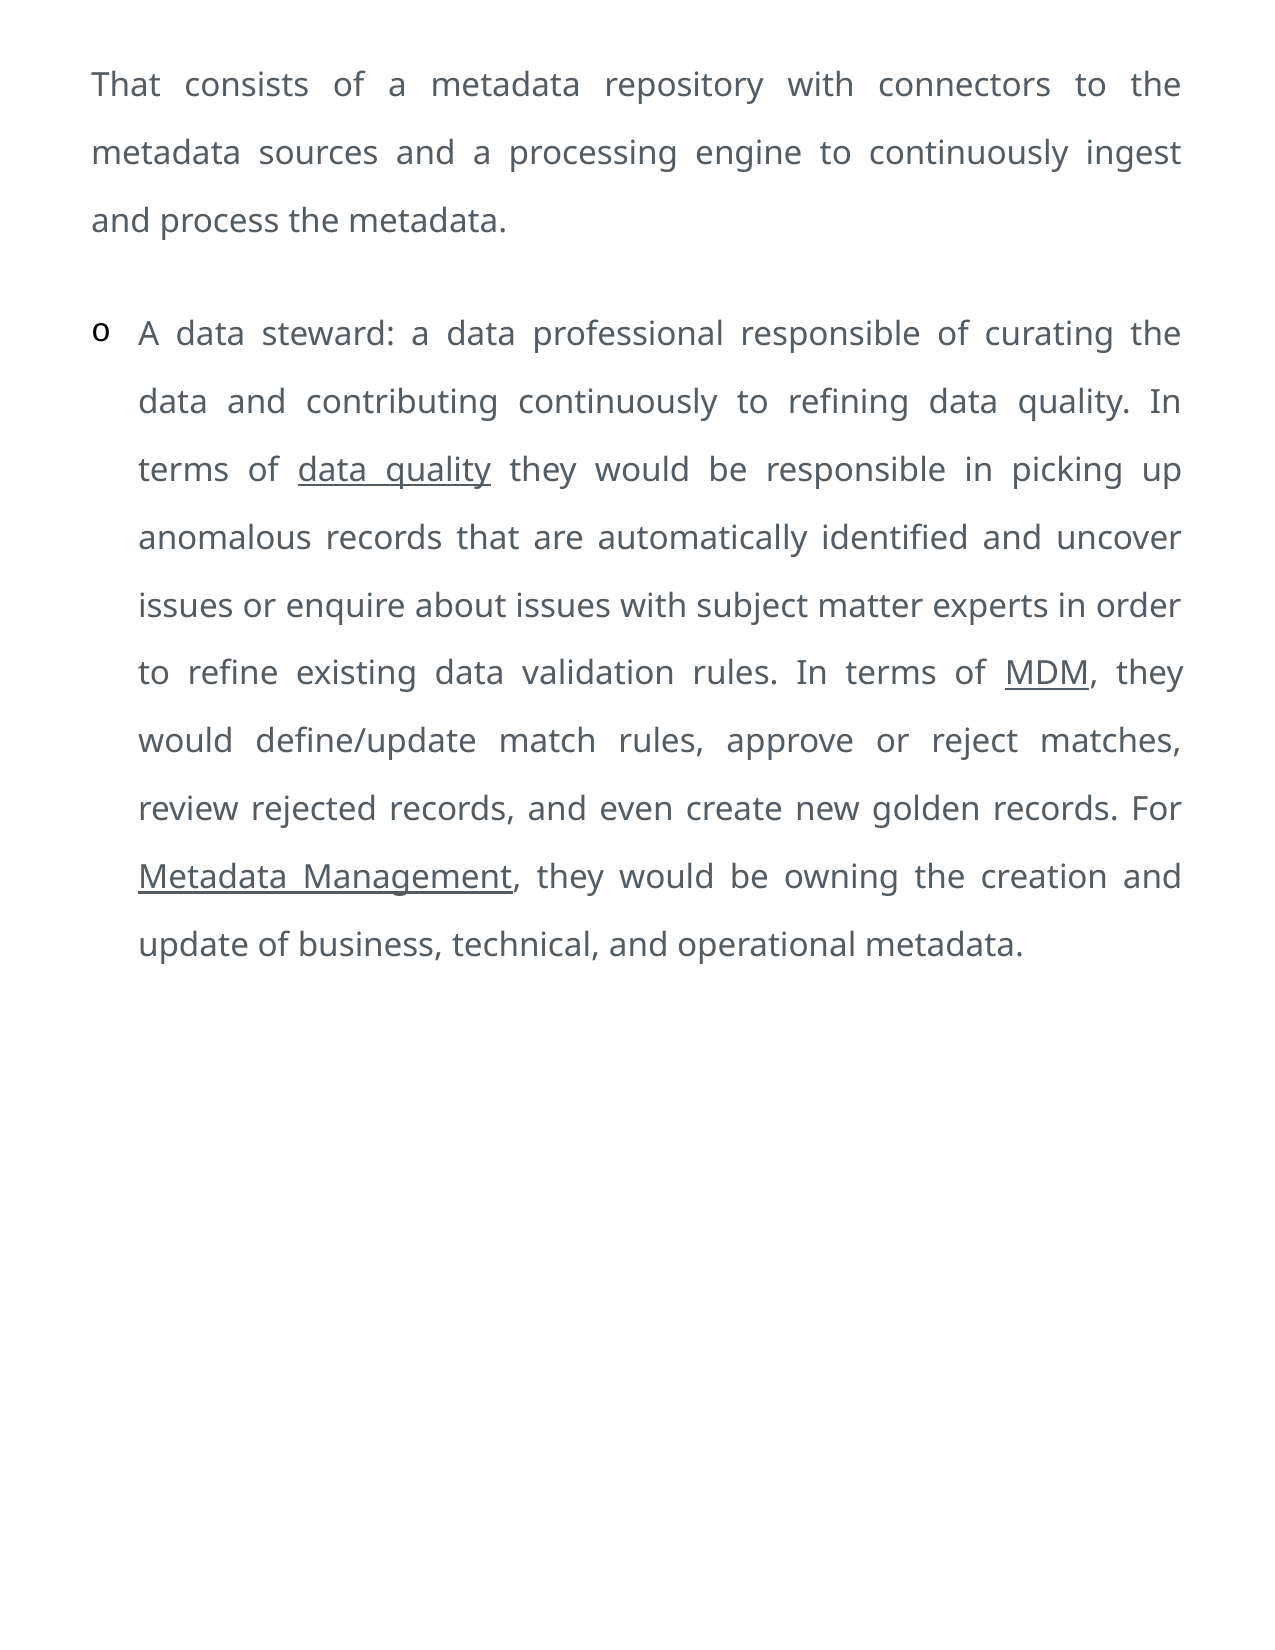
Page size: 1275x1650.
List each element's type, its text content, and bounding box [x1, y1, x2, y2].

text_box That consists of a metadata repository with connectors to the metadata sources and a processing engine to continuously ingest and process the metadata. A data steward: a data professional responsible of curating the data and contributing continuously to refining data quality. In terms of data quality they would be responsible in picking up anomalous records that are automatically identified and uncover issues or enquire about issues with subject matter experts in order to refine existing data validation rules. In terms of MDM, they would define/update match rules, approve or reject matches, review rejected records, and even create new golden records. For Metadata Management, they would be owning the creation and update of business, technical, and operational metadata. [76, 20, 1199, 210]
